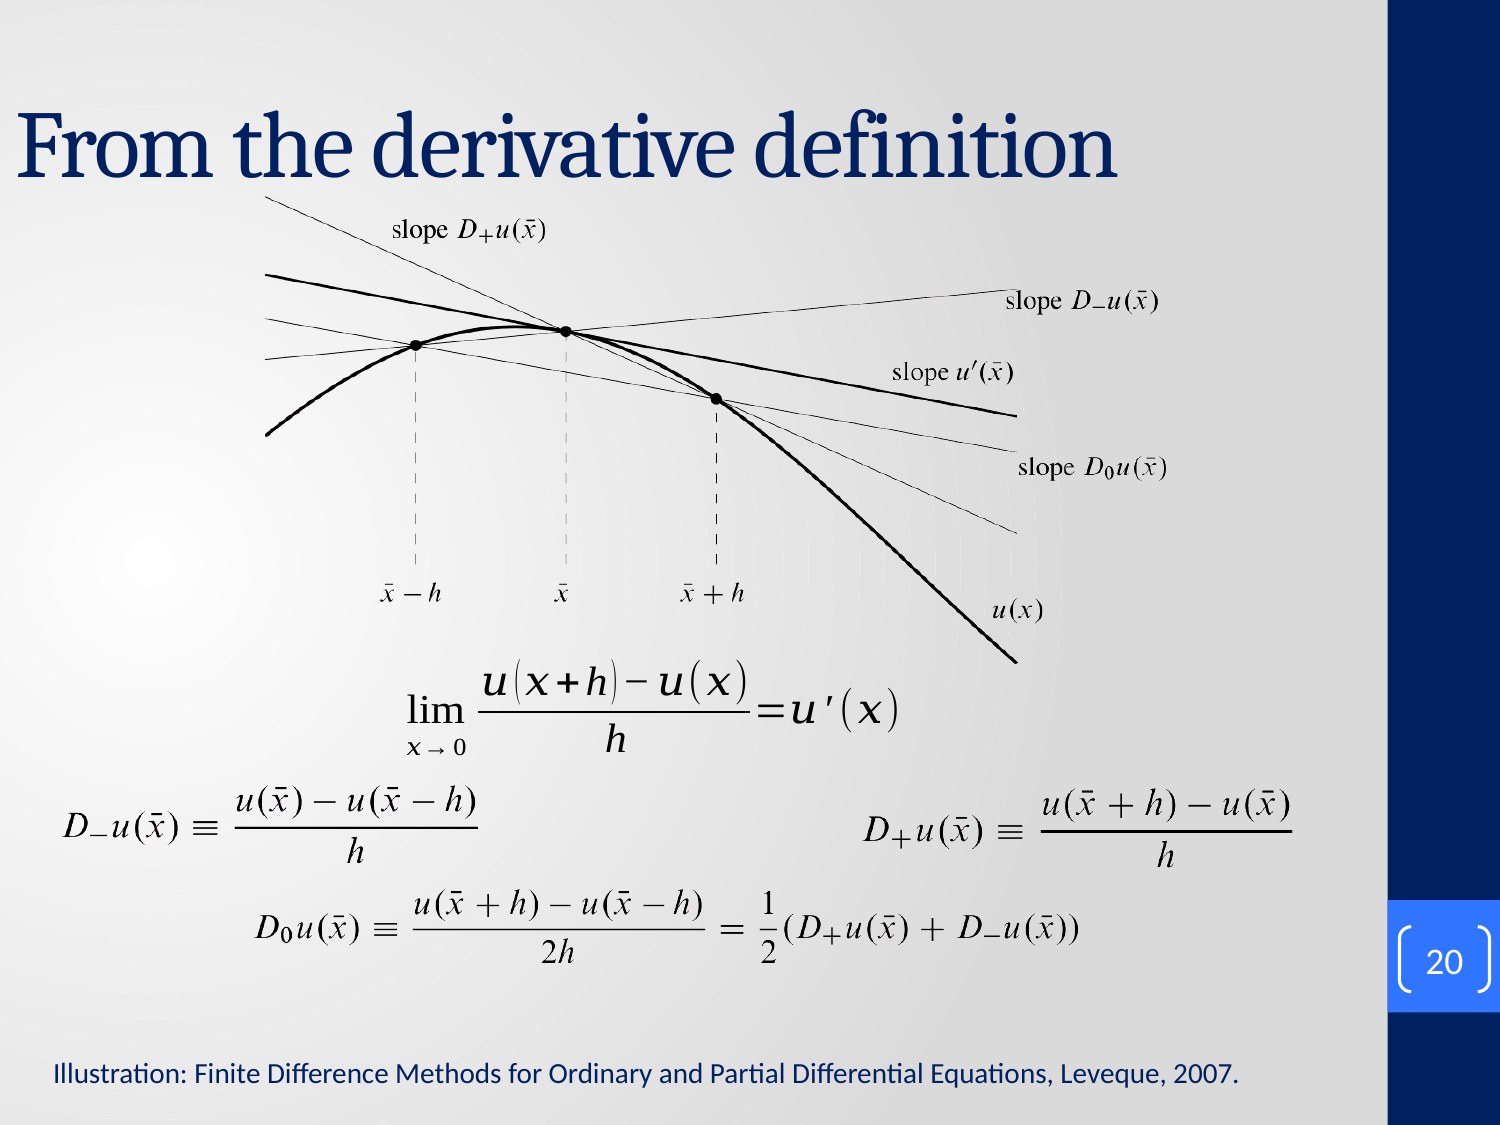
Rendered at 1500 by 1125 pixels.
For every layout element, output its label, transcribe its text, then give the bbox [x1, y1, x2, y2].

text_box Illustration: Finite Difference Methods for Ordinary and Partial Differential Equations, Leveque, 2007. [38, 1046, 1256, 1097]
title From the derivative definition [0, 45, 1250, 233]
slide_number 20 [1397, 925, 1492, 994]
picture [241, 172, 1188, 686]
picture [52, 750, 1302, 989]
